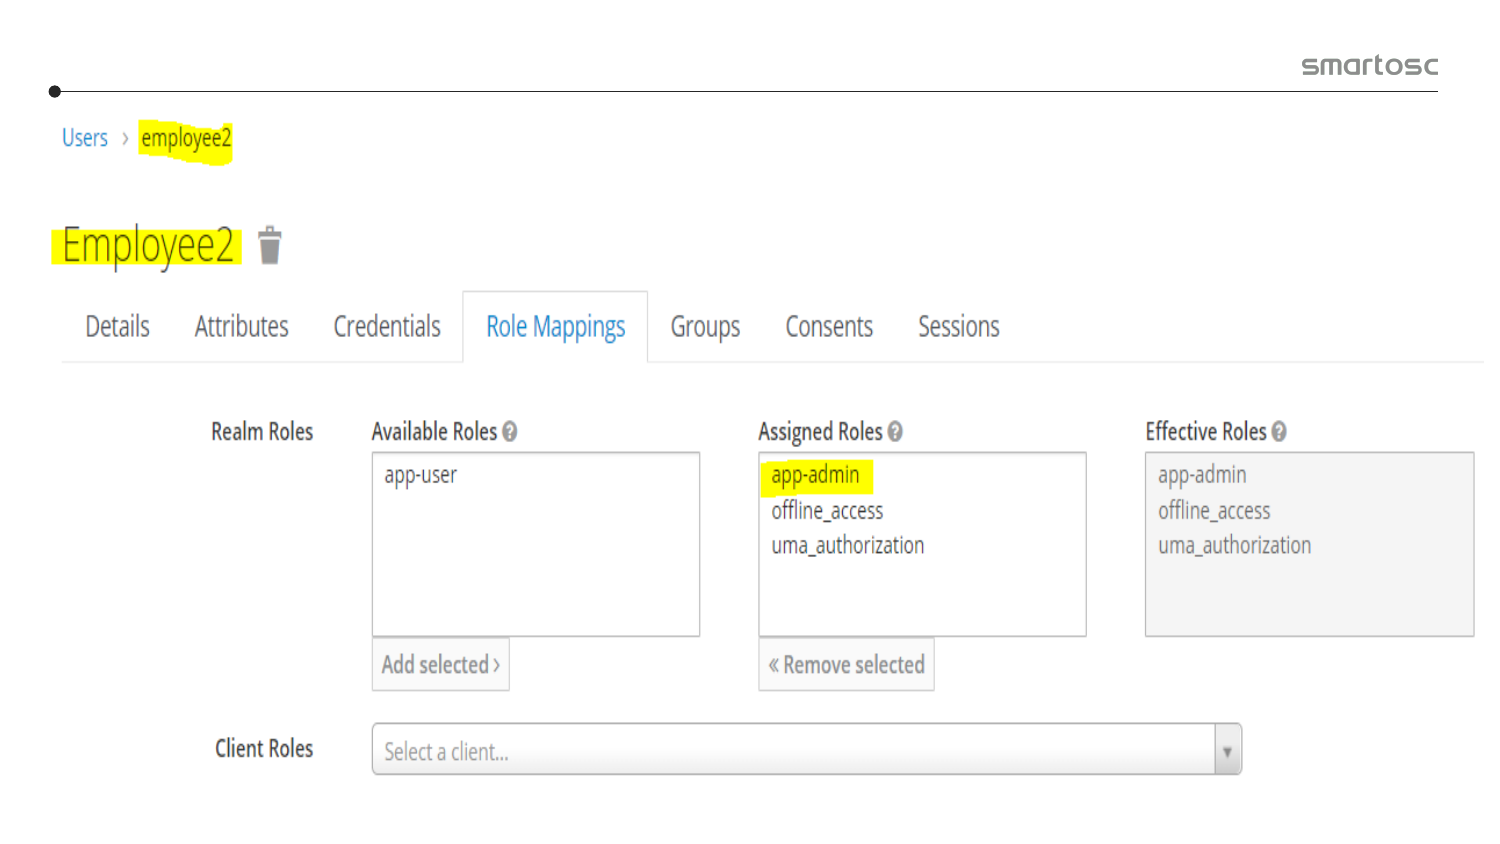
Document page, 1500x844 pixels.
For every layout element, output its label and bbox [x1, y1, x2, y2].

picture [41, 106, 1484, 823]
picture [1302, 54, 1438, 75]
